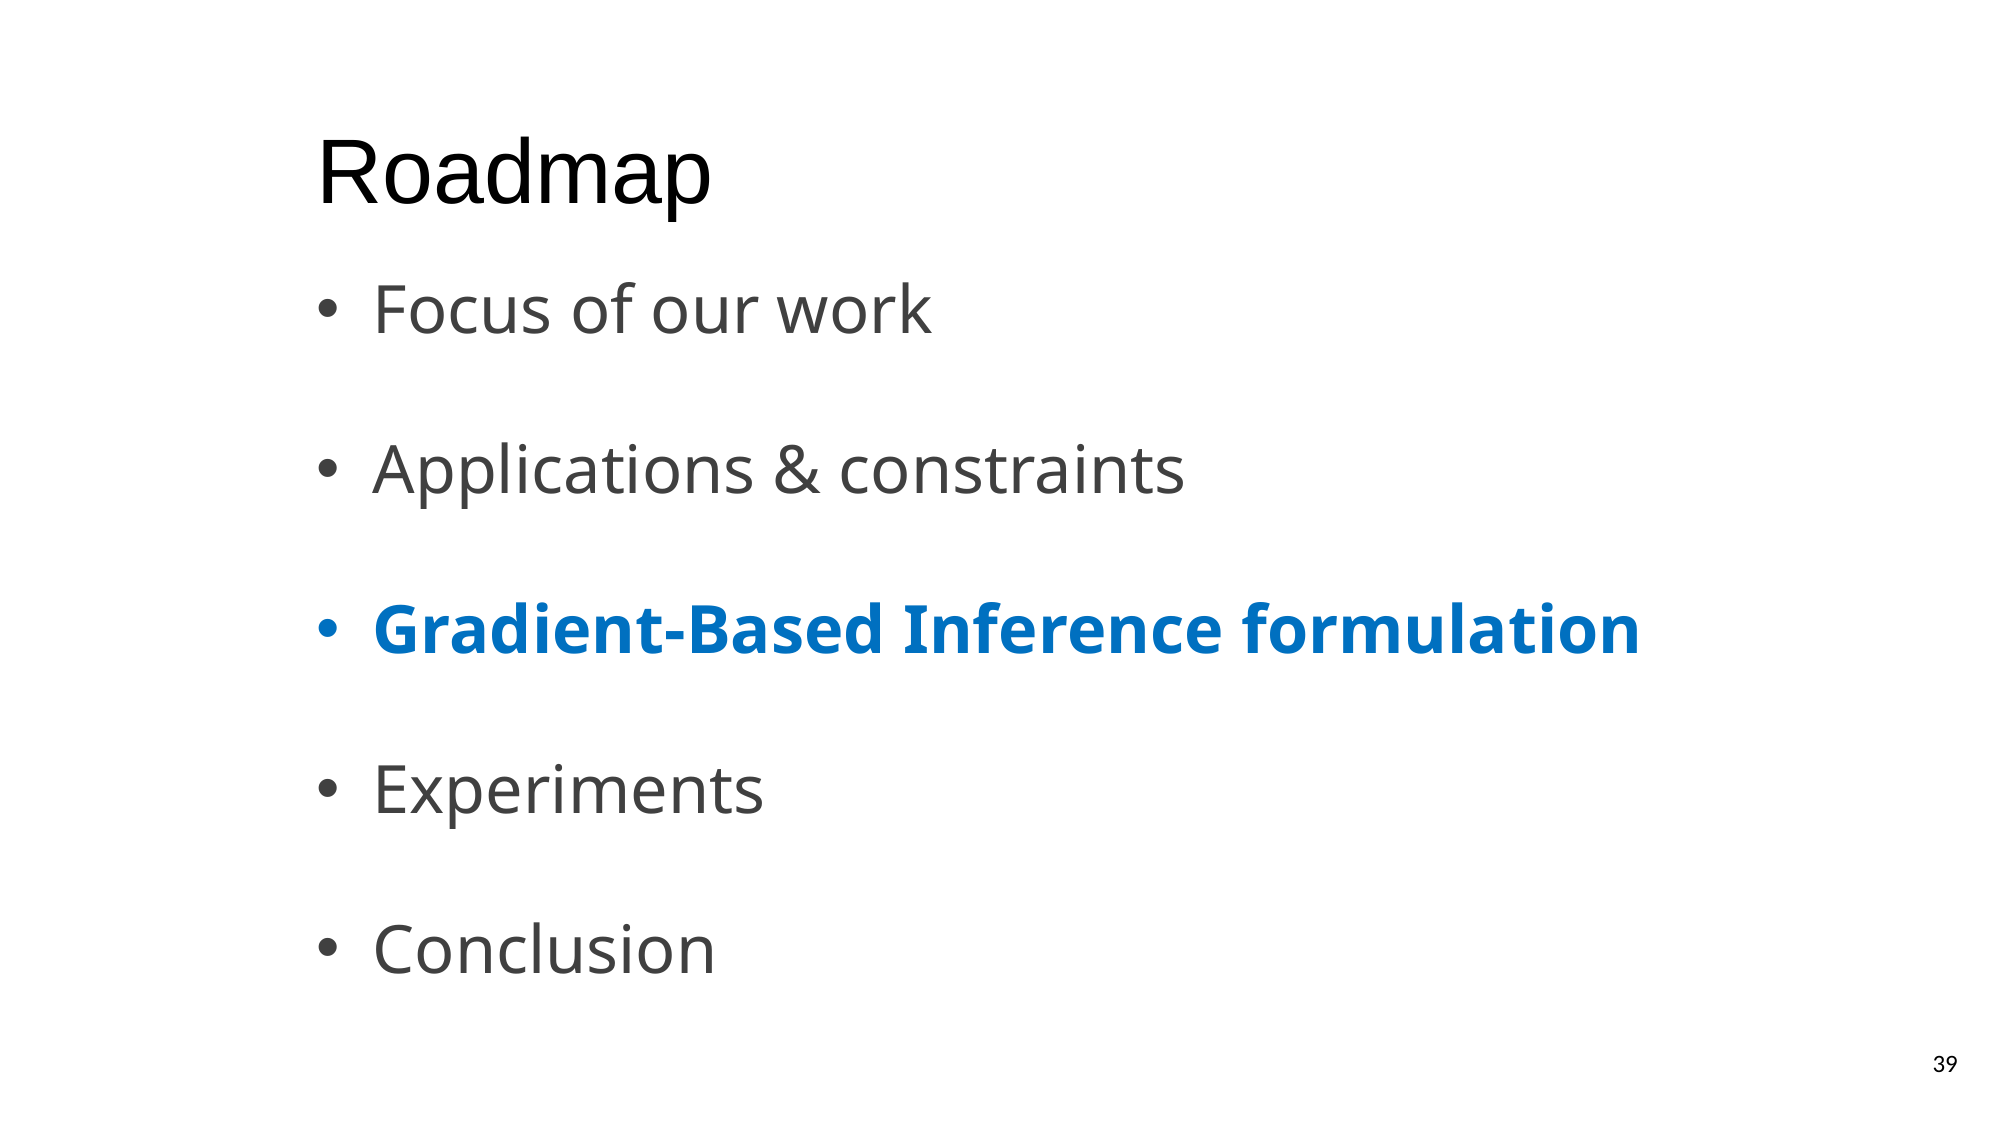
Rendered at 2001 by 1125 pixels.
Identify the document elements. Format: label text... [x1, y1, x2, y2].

slide_number 38 [1853, 1019, 1974, 1106]
title Roadmap [301, 97, 1699, 223]
list Focus of our work Applications & constraints Gradient-Based Inference formulation Experiments Conclusion [301, 252, 1699, 1000]
